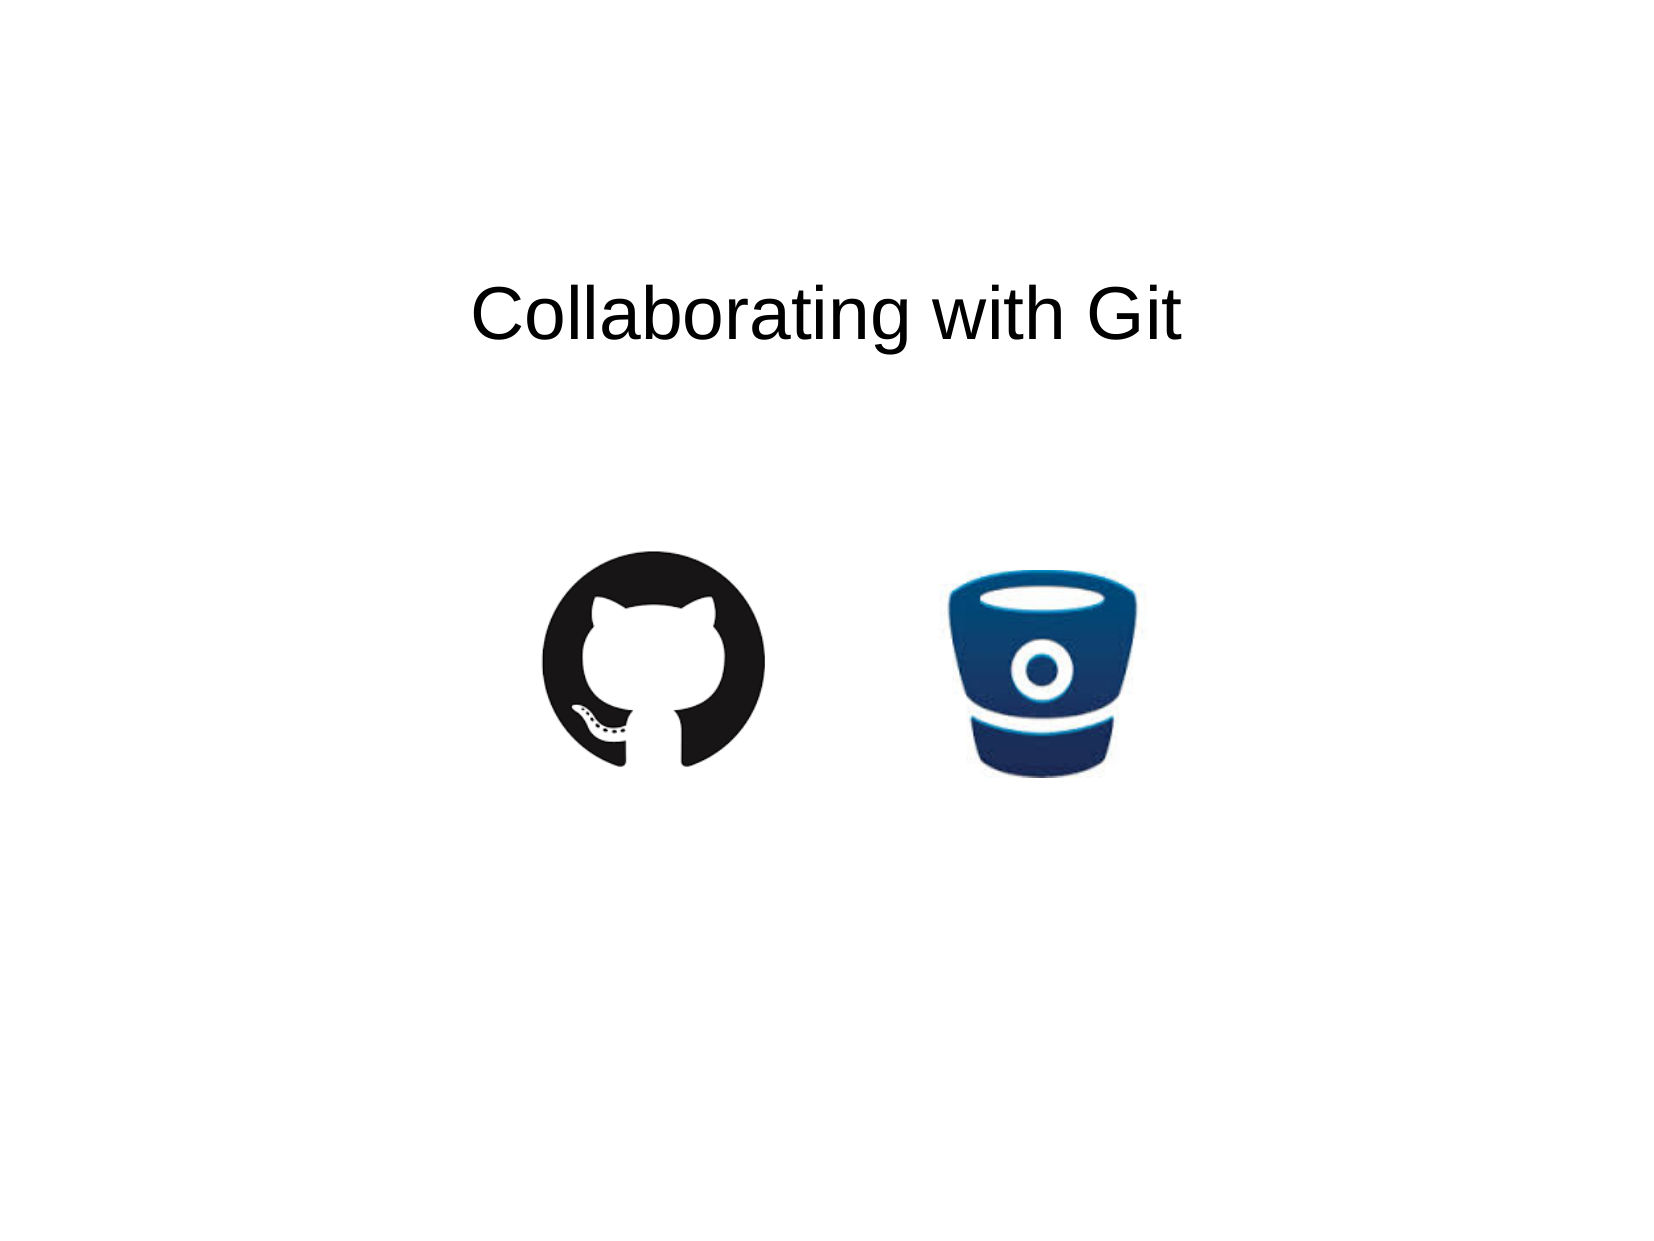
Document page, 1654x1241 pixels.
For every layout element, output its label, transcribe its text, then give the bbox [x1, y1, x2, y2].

text_box Collaborating with Git [82, 207, 1571, 415]
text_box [506, 512, 1148, 808]
